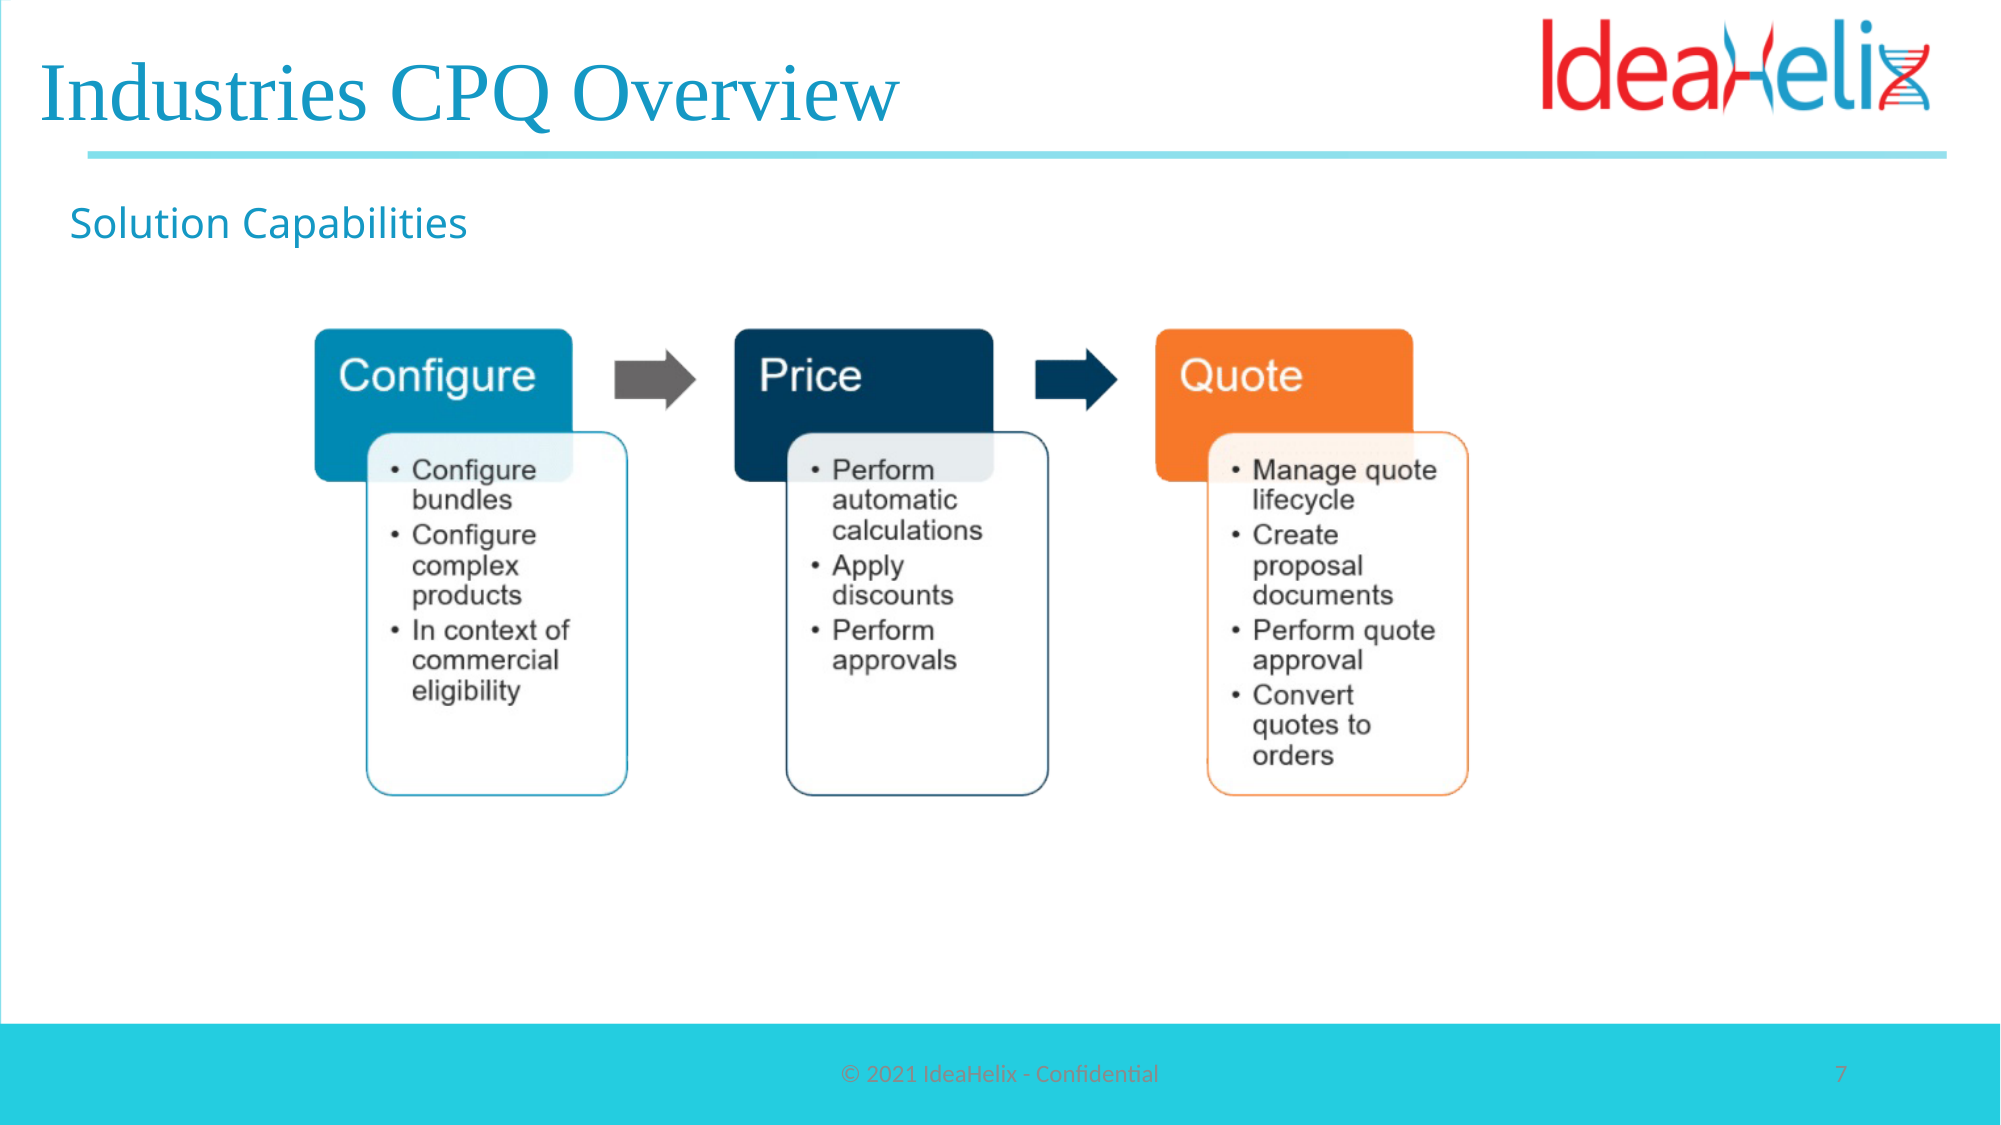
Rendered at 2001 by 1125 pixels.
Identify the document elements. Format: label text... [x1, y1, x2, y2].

list Solution Capabilities [54, 195, 1946, 1025]
title Industries CPQ Overview [24, 22, 1555, 166]
picture [0, 0, 2001, 1125]
slide_number 7 [1412, 1042, 1863, 1103]
footer © 2021 IdeaHelix - Confidential [662, 1042, 1338, 1103]
